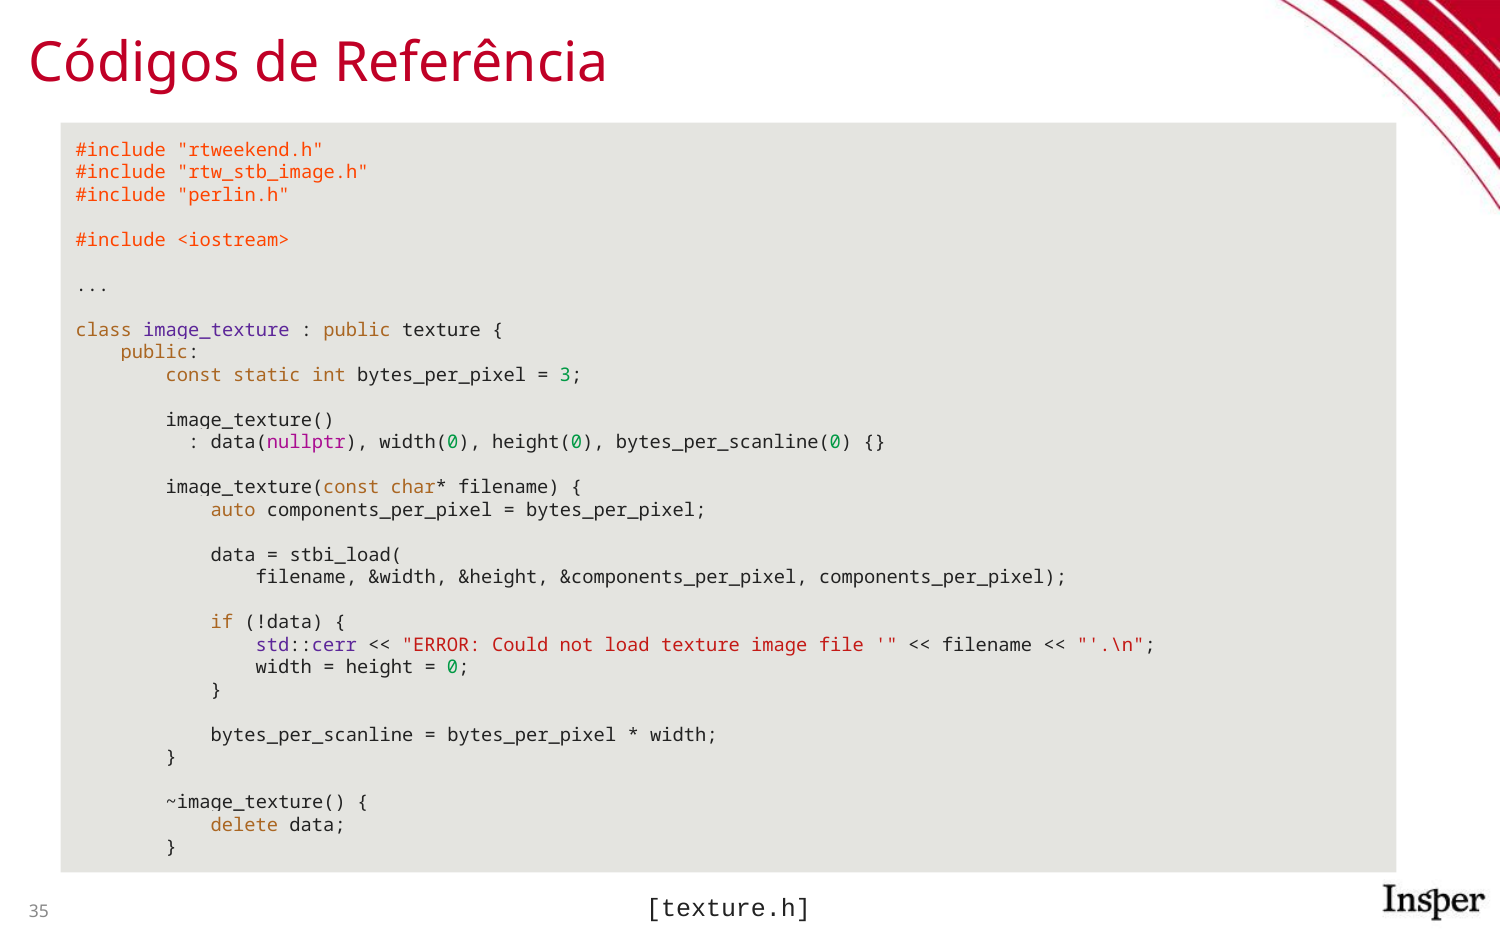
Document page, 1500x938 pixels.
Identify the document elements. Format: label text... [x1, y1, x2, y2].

slide_number 35 [0, 887, 78, 938]
title Códigos de Referência [13, 18, 1397, 104]
picture [249, 0, 1500, 938]
text_box [texture.h] [60, 876, 1397, 937]
text_box #include "rtweekend.h" #include "rtw_stb_image.h" #include "perlin.h" #include <iostream> ... class image_texture : public texture { public: const static int bytes_per_pixel = 3; image_texture() : data(nullptr), width(0), height(0), bytes_per_scanline(0) {} image_texture(const char* filename) { auto components_per_pixel = bytes_per_pixel; data = stbi_load( filename, &width, &height, &components_per_pixel, components_per_pixel); if (!data) { std::cerr << "ERROR: Could not load texture image file '" << filename << "'.\n"; width = height = 0; } bytes_per_scanline = bytes_per_pixel * width; } ~image_texture() { delete data; } [60, 122, 1397, 873]
